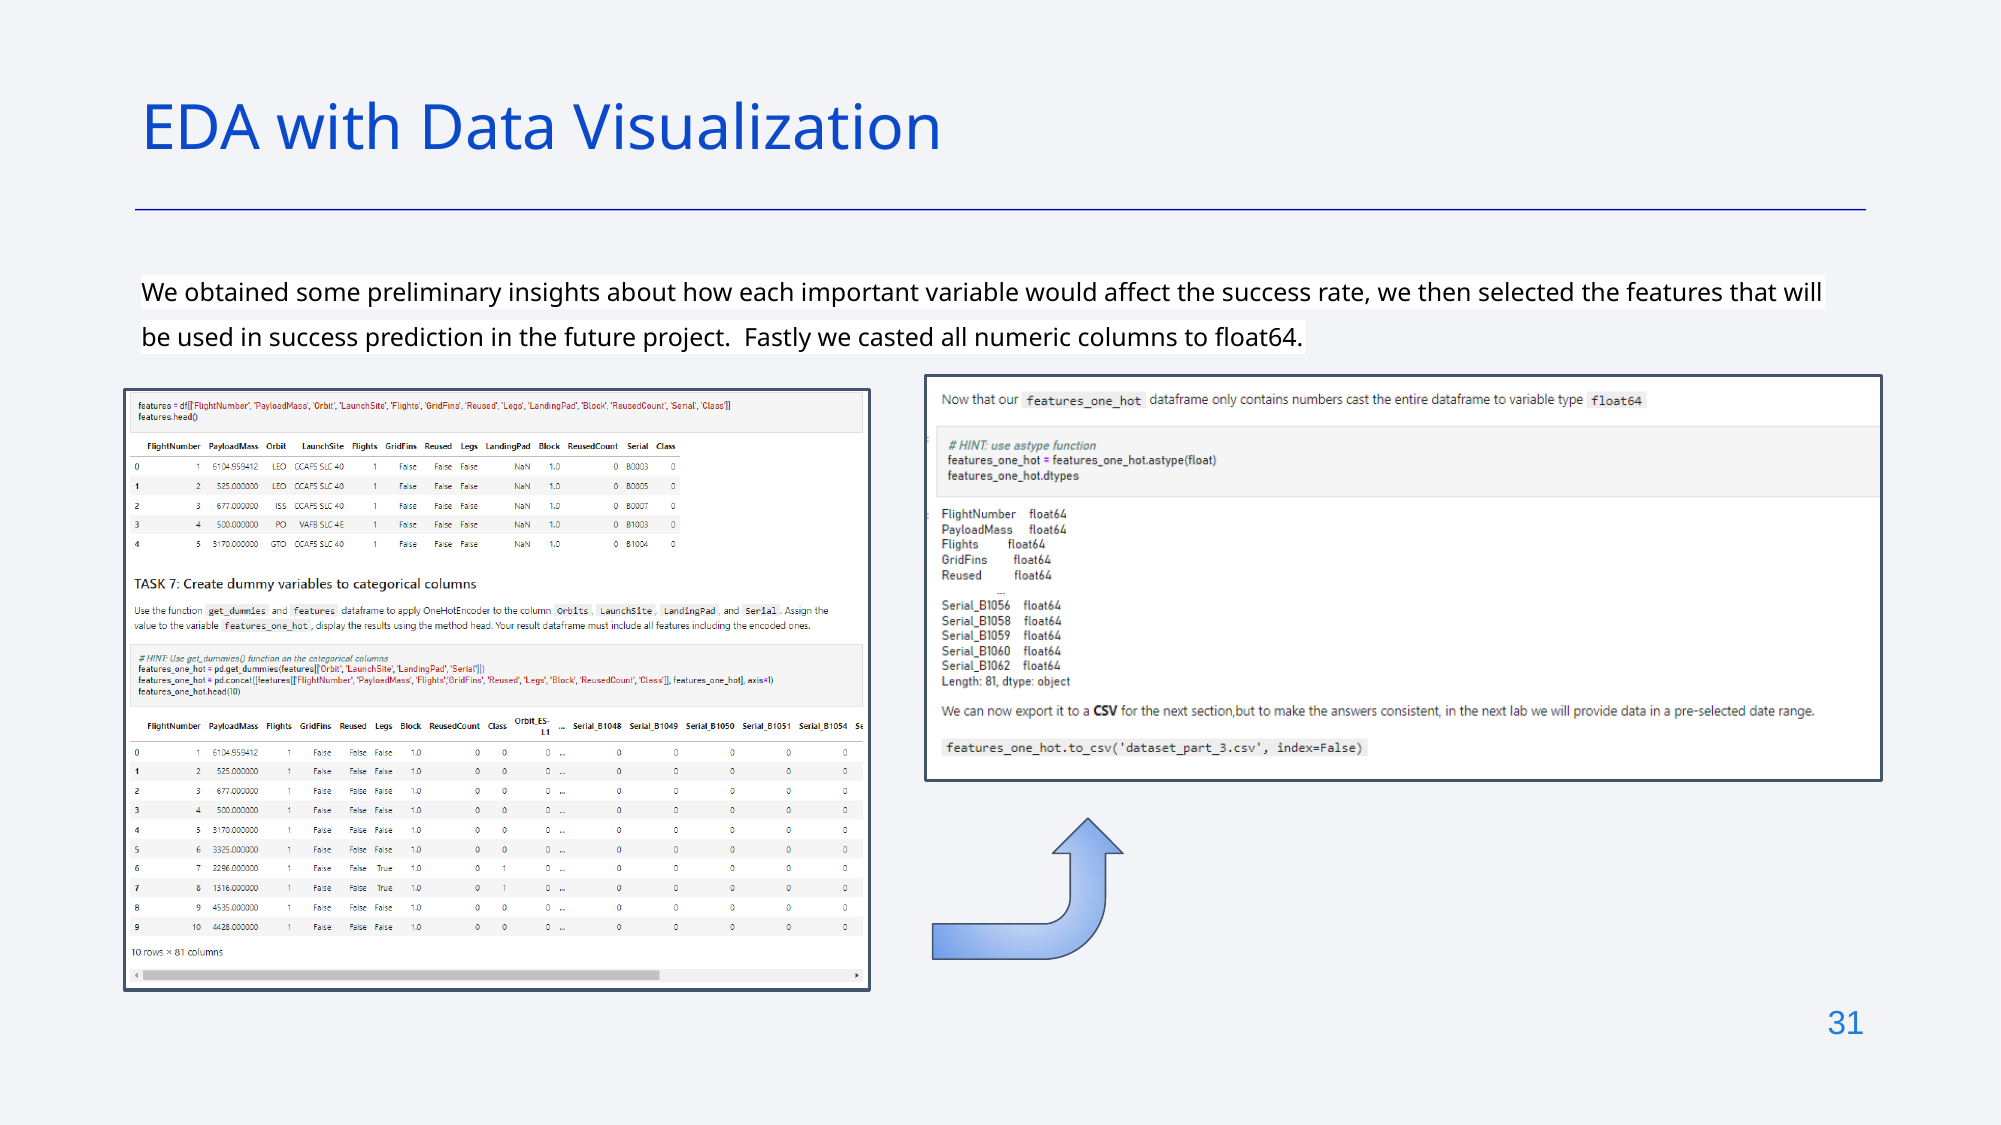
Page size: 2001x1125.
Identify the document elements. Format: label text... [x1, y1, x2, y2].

picture [0, 0, 2001, 1125]
text_box We obtained some preliminary insights about how each important variable would affect the success rate, we then selected the features that will be used in success prediction in the future project. Fastly we casted all numeric columns to float64. [126, 246, 1874, 614]
text_box EDA with Data Visualization [126, 88, 1852, 179]
text_box [932, 818, 1124, 960]
slide_number ‹#› [1429, 988, 1880, 1055]
